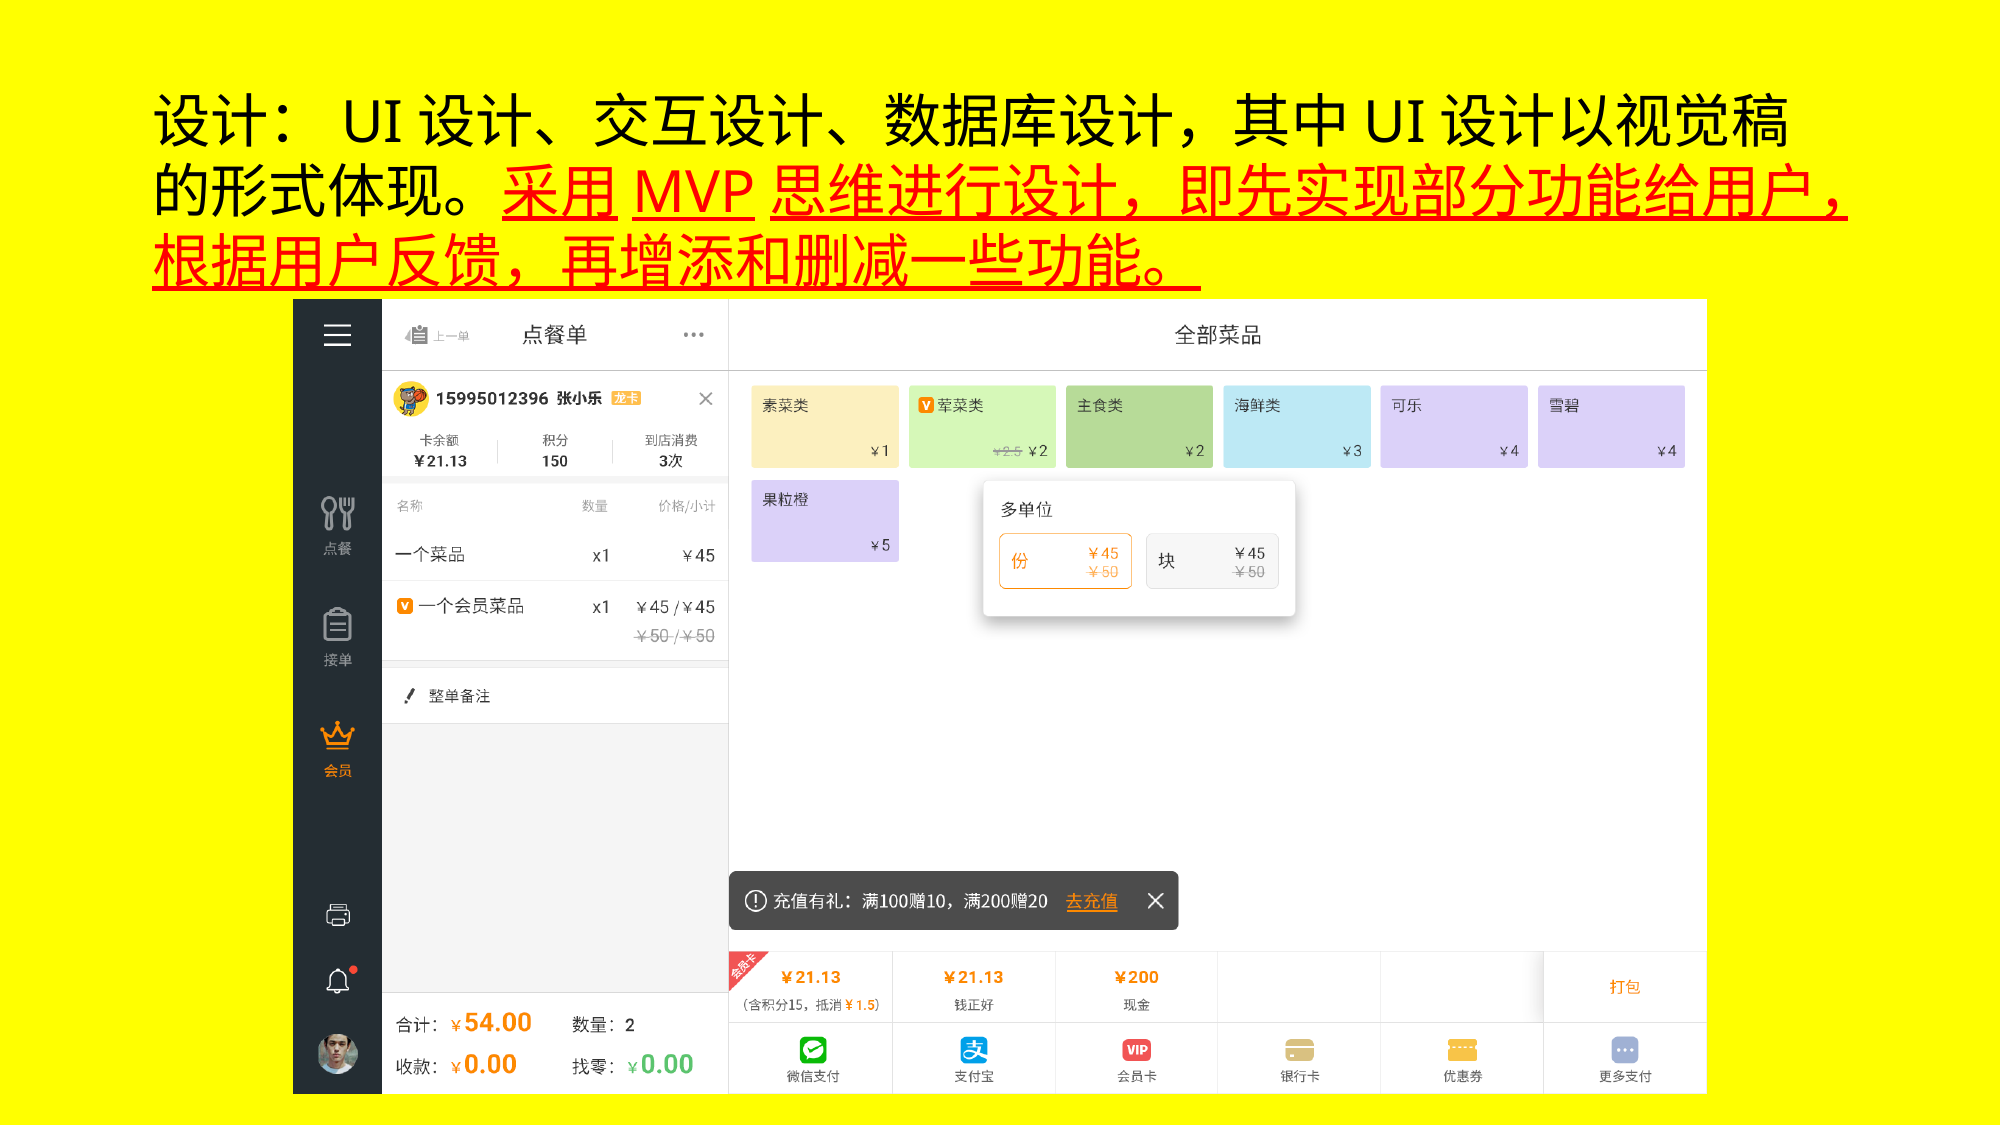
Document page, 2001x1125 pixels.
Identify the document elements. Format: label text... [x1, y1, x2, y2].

picture [293, 299, 1707, 1094]
list 设计：UI设计、交互设计、数据库设计，其中UI设计以视觉稿的形式体现。采用MVP思维进行设计，即先实现部分功能给用户，根据用户反馈，再增添和删减一些功能。 [137, 76, 1863, 1039]
